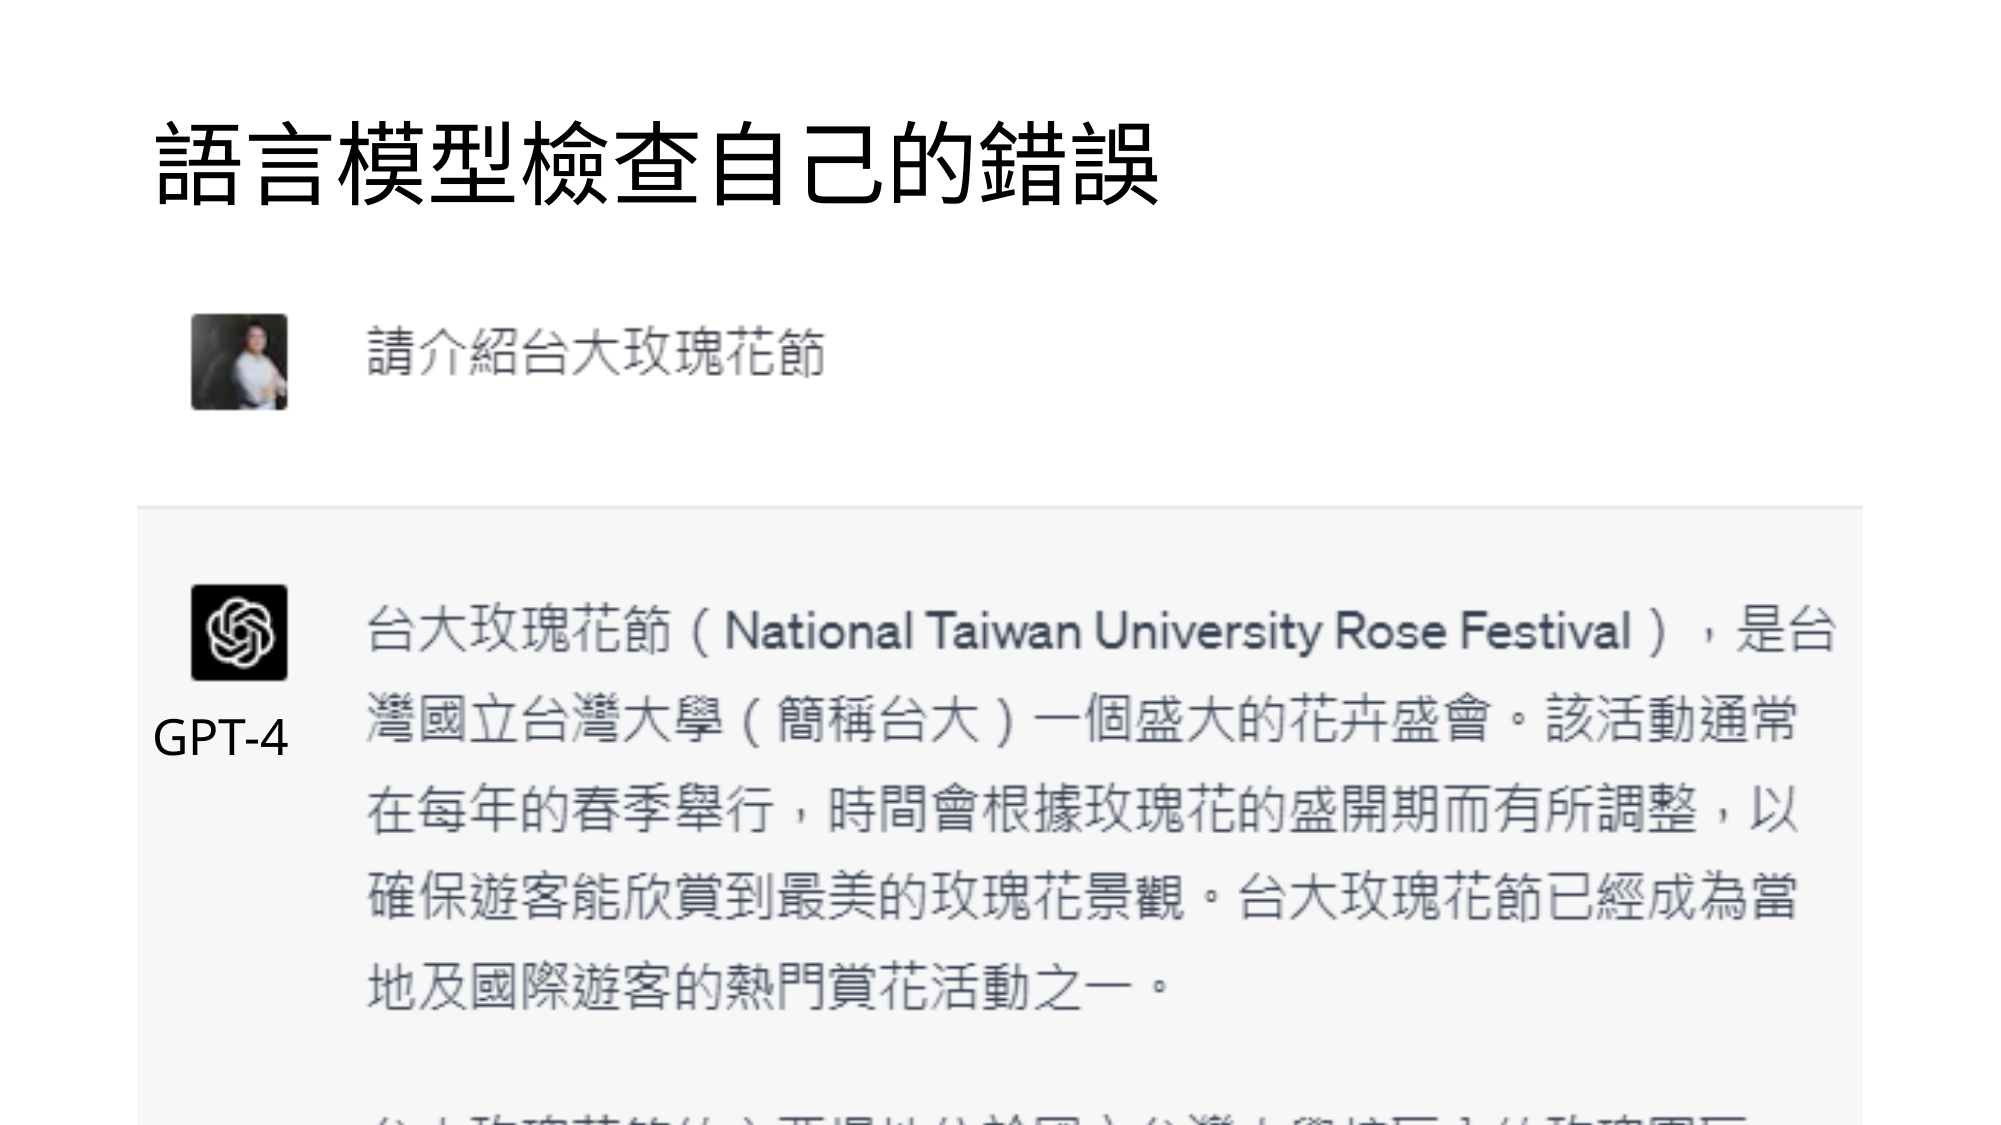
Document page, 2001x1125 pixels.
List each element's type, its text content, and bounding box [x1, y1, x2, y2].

picture [137, 277, 1863, 1125]
title 語言模型檢查自己的錯誤 [137, 59, 1863, 277]
